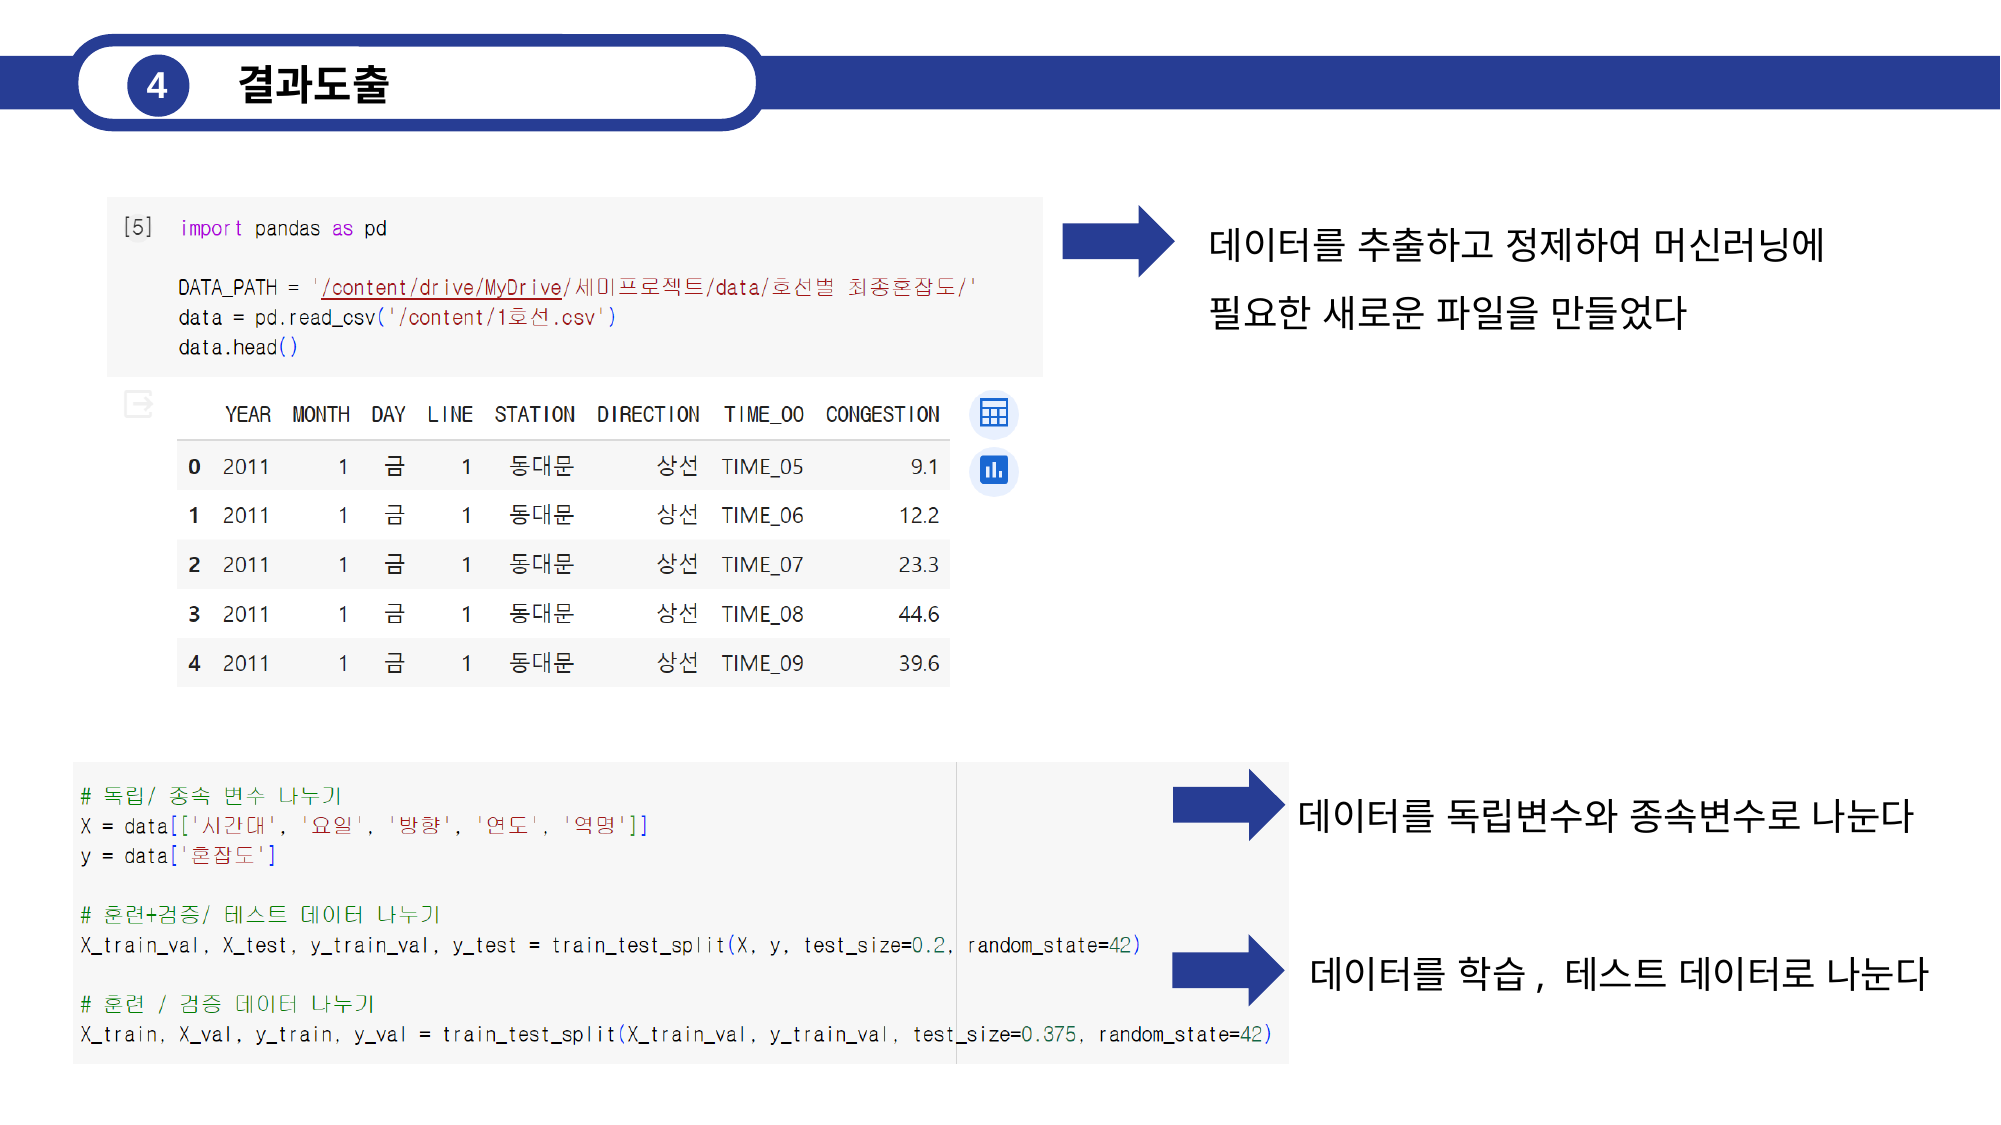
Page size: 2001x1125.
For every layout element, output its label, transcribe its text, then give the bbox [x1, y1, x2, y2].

text_box 결과도출 [222, 51, 818, 117]
text_box 데이터를 독립변수와 종속변수로 나눈다 [1289, 762, 1989, 845]
text_box 데이터를 추출하고 정제하여 머신러닝에 필요한 새로운 파일을 만들었다 [1193, 192, 1900, 343]
text_box [71, 39, 751, 127]
text_box [0, 55, 79, 110]
text_box [141, 55, 191, 118]
picture [73, 762, 1289, 1064]
text_box 데이터를 학습, 테스트 데이터로 나눈다 [1294, 921, 2000, 1004]
text_box [818, 55, 2000, 110]
text_box [126, 68, 131, 103]
text_box [1062, 205, 1175, 278]
picture [100, 188, 1043, 702]
text_box 4 [131, 53, 168, 113]
